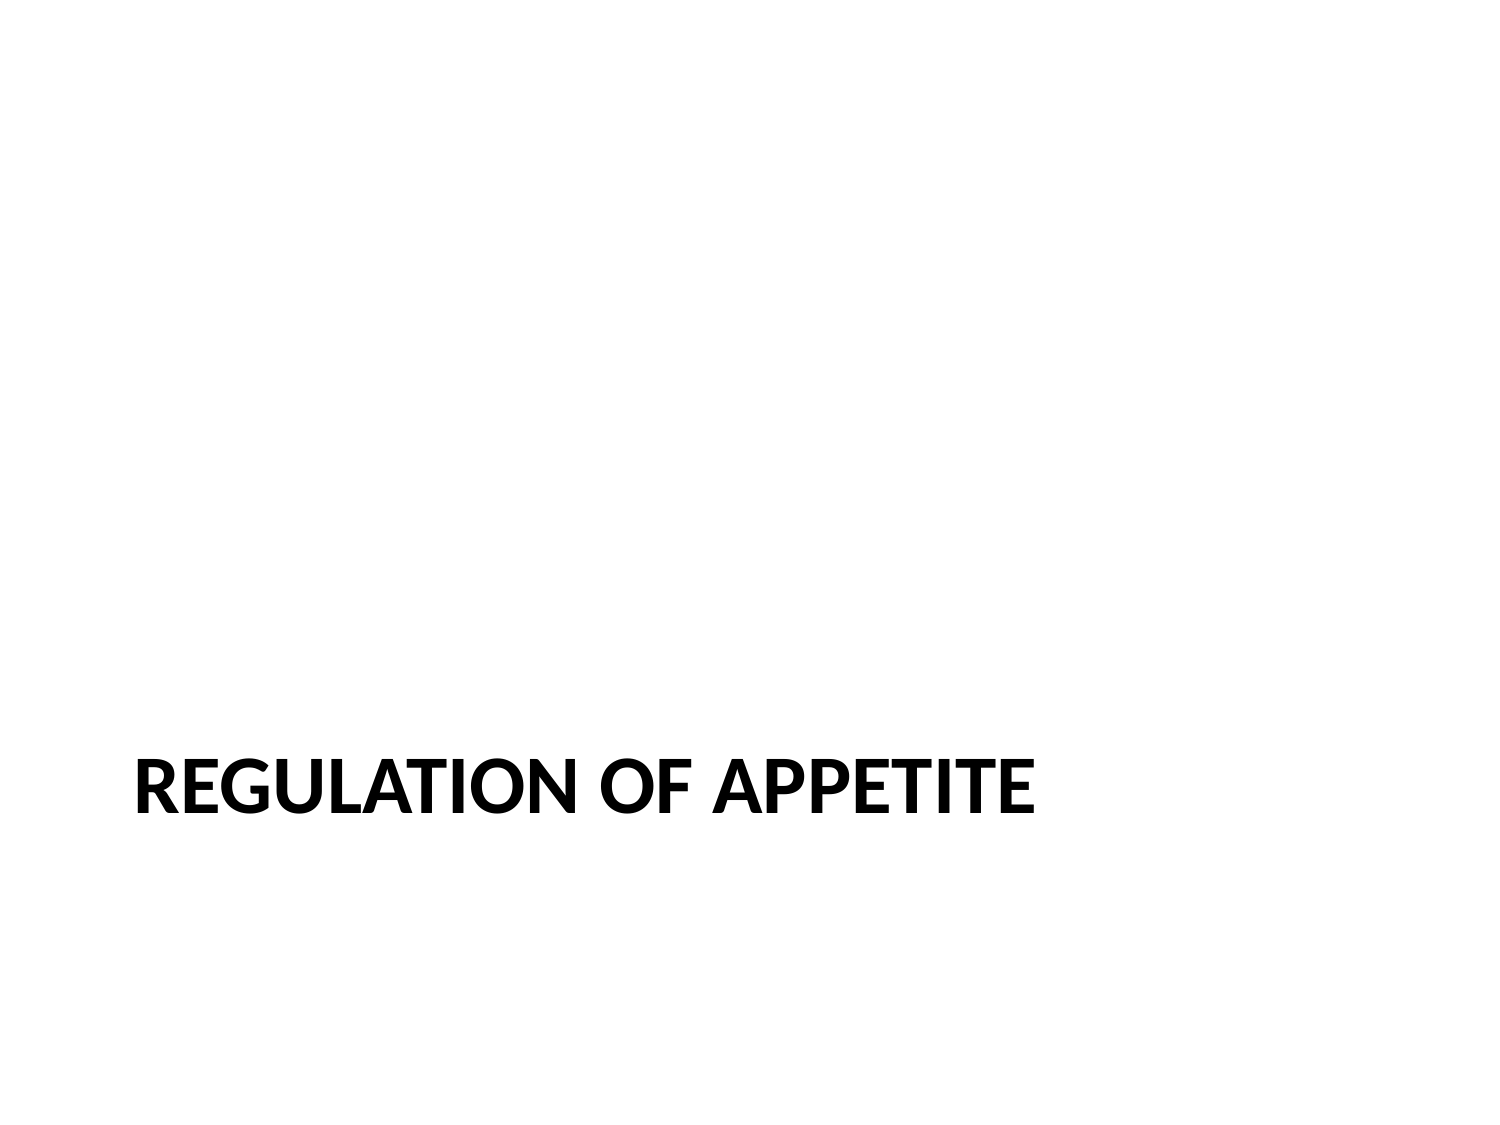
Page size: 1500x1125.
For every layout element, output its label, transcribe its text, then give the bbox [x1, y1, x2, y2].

title Regulation of Appetite [118, 722, 1394, 947]
